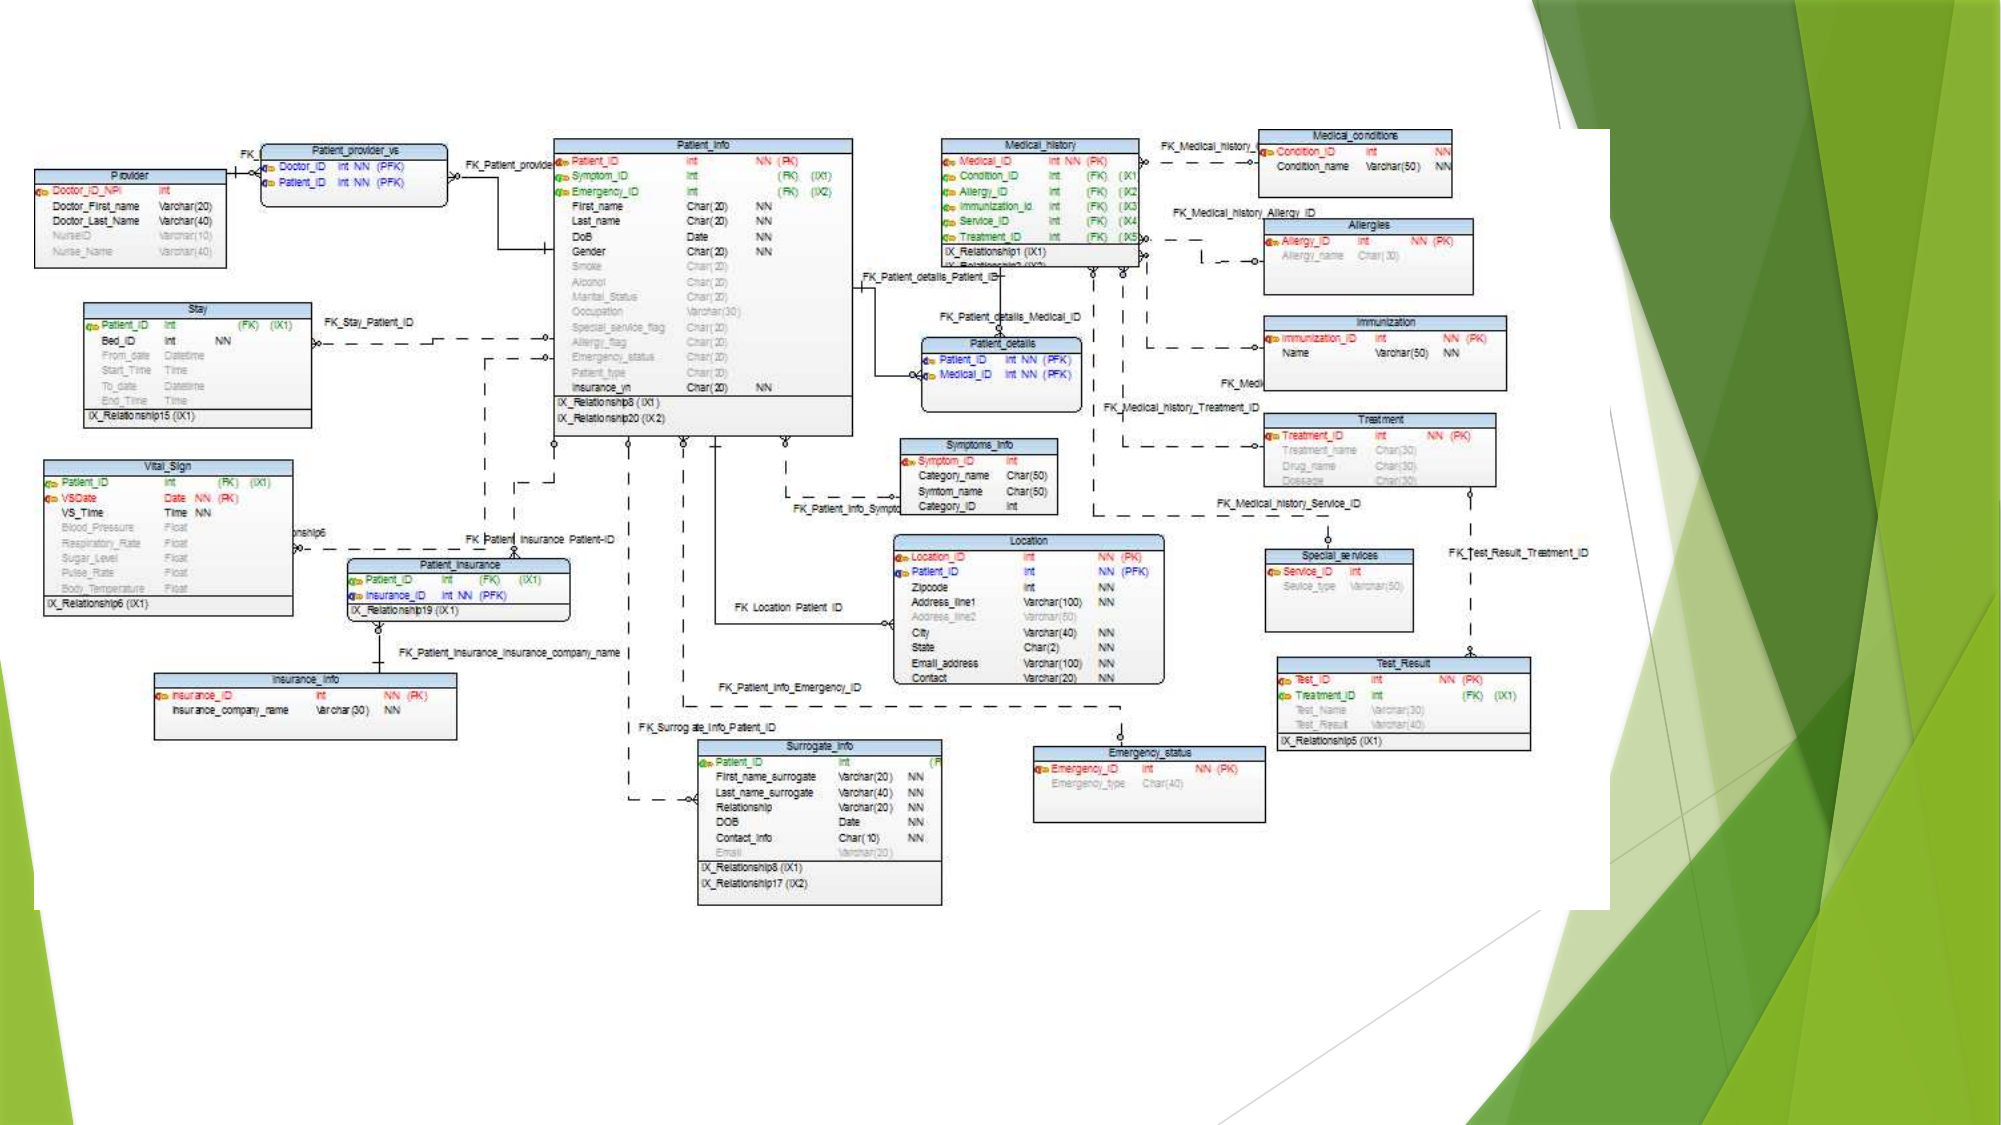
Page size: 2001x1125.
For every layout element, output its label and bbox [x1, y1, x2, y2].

picture [33, 128, 1611, 911]
